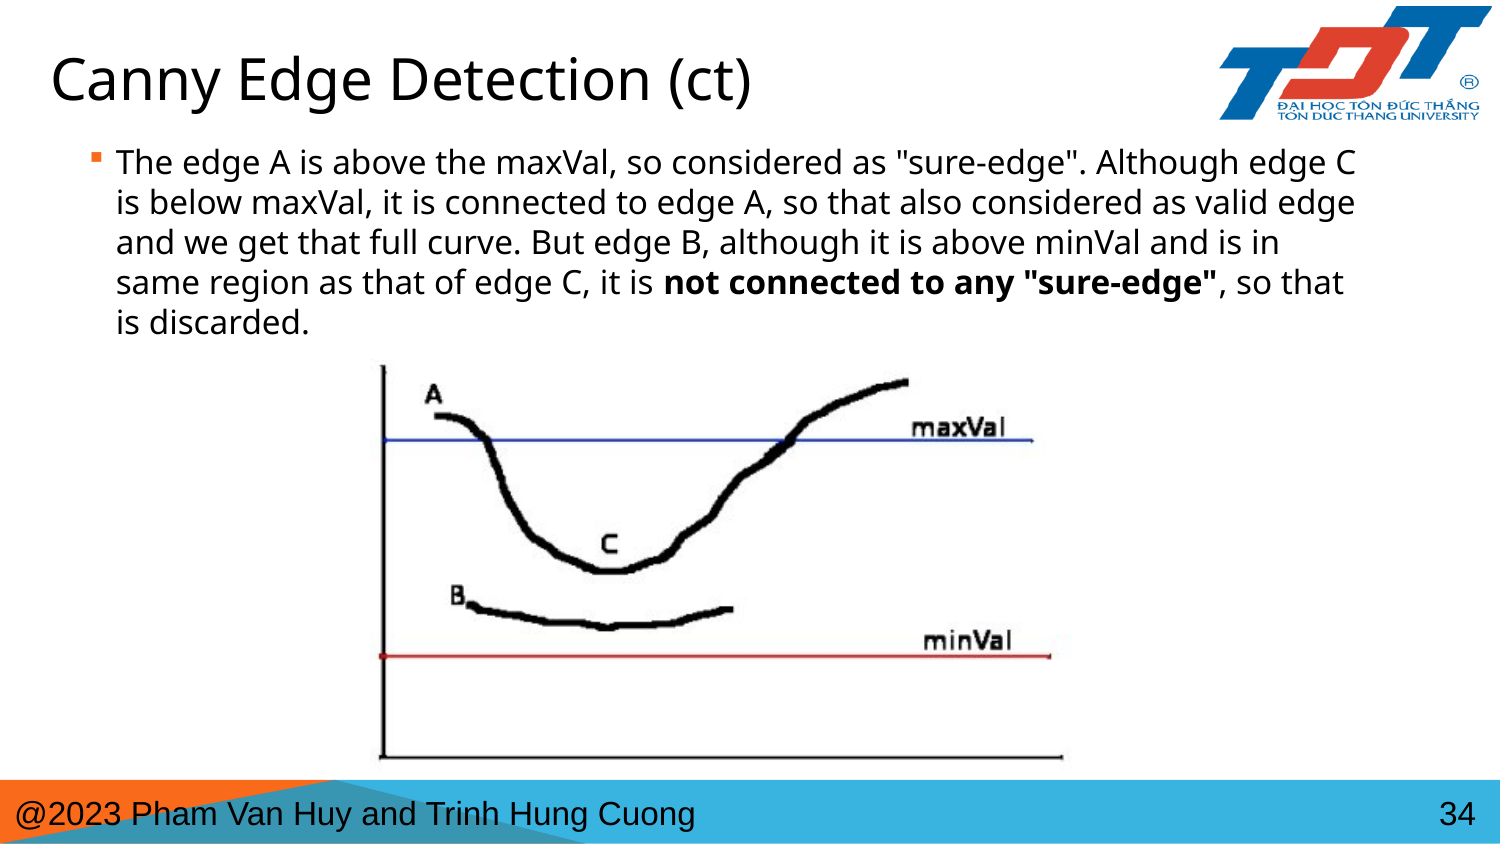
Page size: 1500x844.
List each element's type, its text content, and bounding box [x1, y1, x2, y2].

picture [1219, 6, 1492, 120]
picture [370, 359, 1075, 771]
title Canny Edge Detection (ct) [34, 43, 1269, 111]
list The edge A is above the maxVal, so considered as "sure-edge". Although edge C is below maxVal, it is connected to edge A, so that also considered as valid edge and we get that full curve. But edge B, although it is above minVal and is in same region as that of edge C, it is not connected to any "sure-edge", so that is discarded. [34, 133, 1378, 771]
